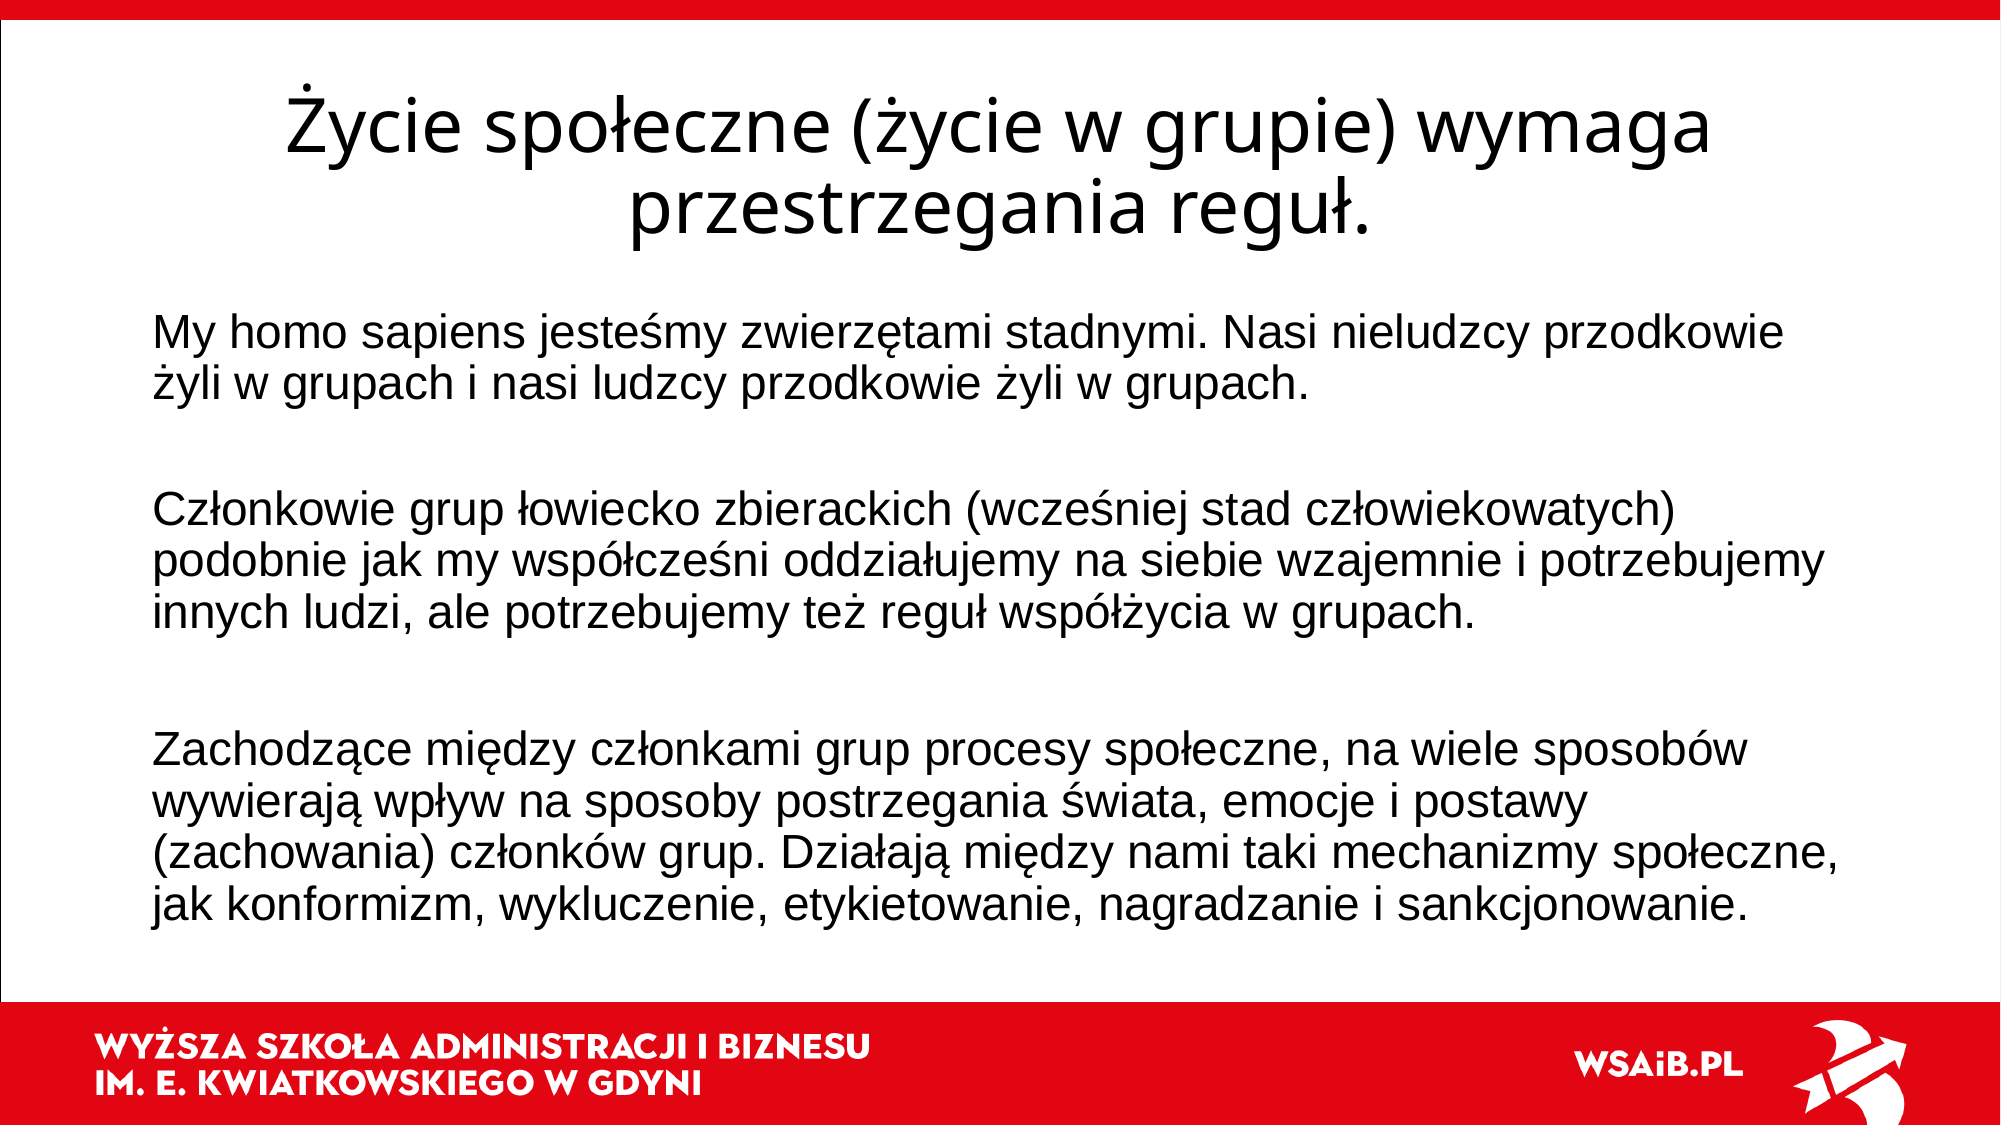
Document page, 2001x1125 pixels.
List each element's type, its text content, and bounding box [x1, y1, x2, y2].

picture [0, 0, 2001, 1125]
list My homo sapiens jesteśmy zwierzętami stadnymi. Nasi nieludzcy przodkowie żyli w grupach i nasi ludzcy przodkowie żyli w grupach. Członkowie grup łowiecko zbierackich (wcześniej stad człowiekowatych) podobnie jak my współcześni oddziałujemy na siebie wzajemnie i potrzebujemy innych ludzi, ale potrzebujemy też reguł współżycia w grupach. Zachodzące między członkami grup procesy społeczne, na wiele sposobów wywierają wpływ na sposoby postrzegania świata, emocje i postawy (zachowania) członków grup. Działają między nami taki mechanizmy społeczne, jak konformizm, wykluczenie, etykietowanie, nagradzanie i sankcjonowanie. [137, 299, 1863, 981]
title Życie społeczne (życie w grupie) wymaga przestrzegania reguł. [137, 59, 1863, 278]
